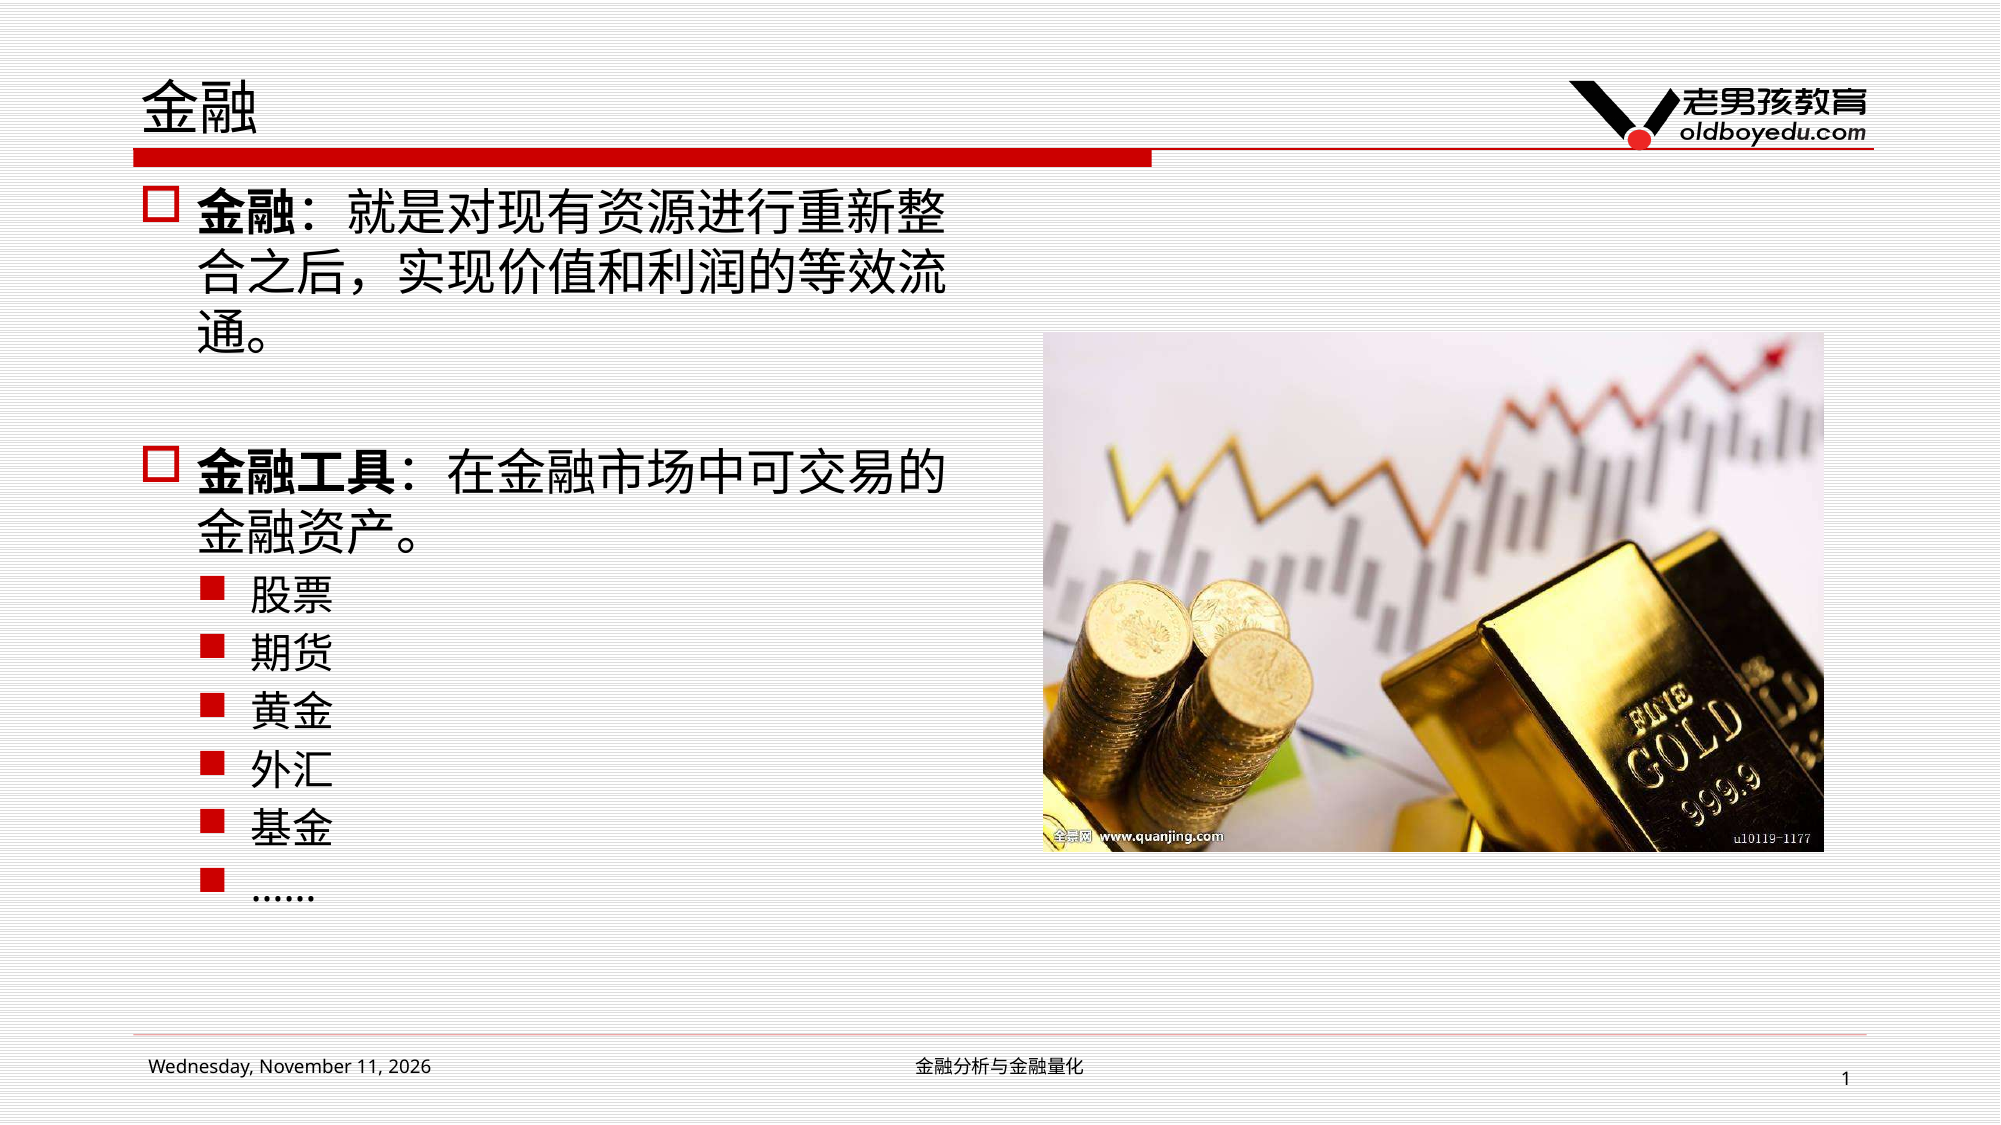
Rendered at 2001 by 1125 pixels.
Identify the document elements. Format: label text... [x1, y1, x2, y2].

footer 金融分析与金融量化 [683, 1046, 1317, 1103]
slide_number 1 [1433, 1058, 1867, 1103]
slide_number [133, 1046, 567, 1103]
title 金融 [125, 50, 1876, 149]
picture [1043, 332, 1824, 852]
list 金融：就是对现有资源进行重新整合之后，实现价值和利润的等效流通。 金融工具：在金融市场中可交易的金融资产。 股票 期货 黄金 外汇 基金 …… [123, 172, 1000, 988]
